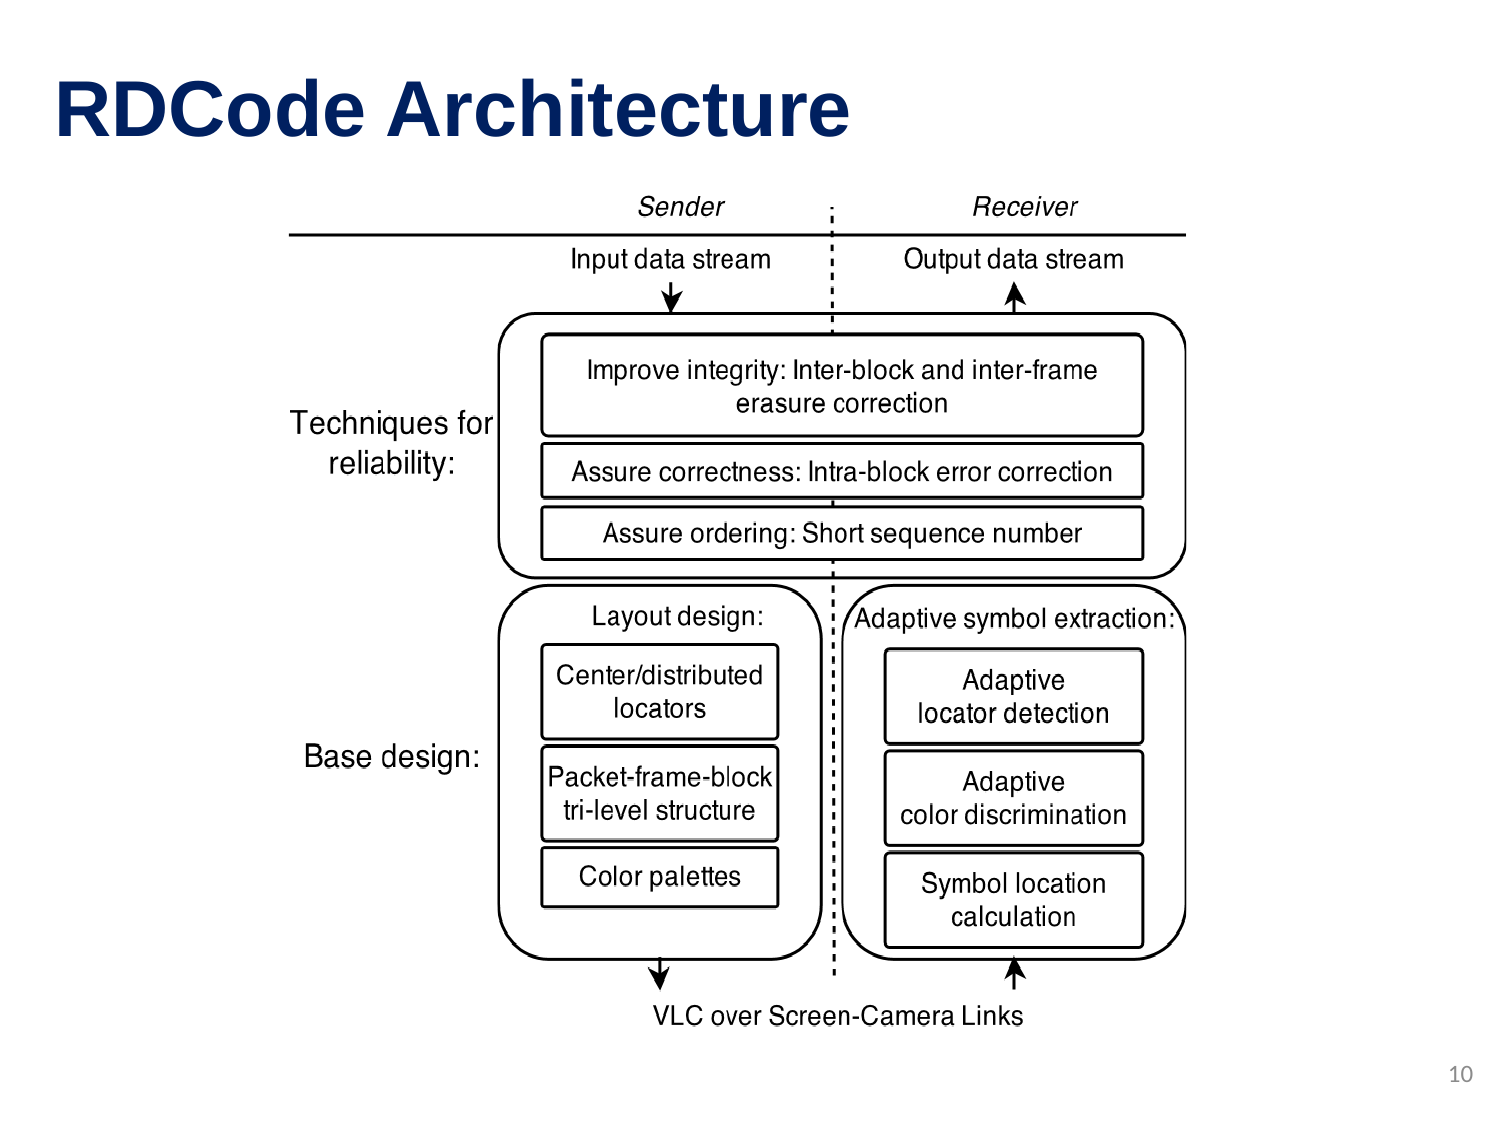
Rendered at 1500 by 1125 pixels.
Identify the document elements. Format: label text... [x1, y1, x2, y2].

slide_number 10 [1150, 1042, 1489, 1103]
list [288, 194, 1187, 1027]
title RDCode Architecture [39, 18, 1454, 204]
